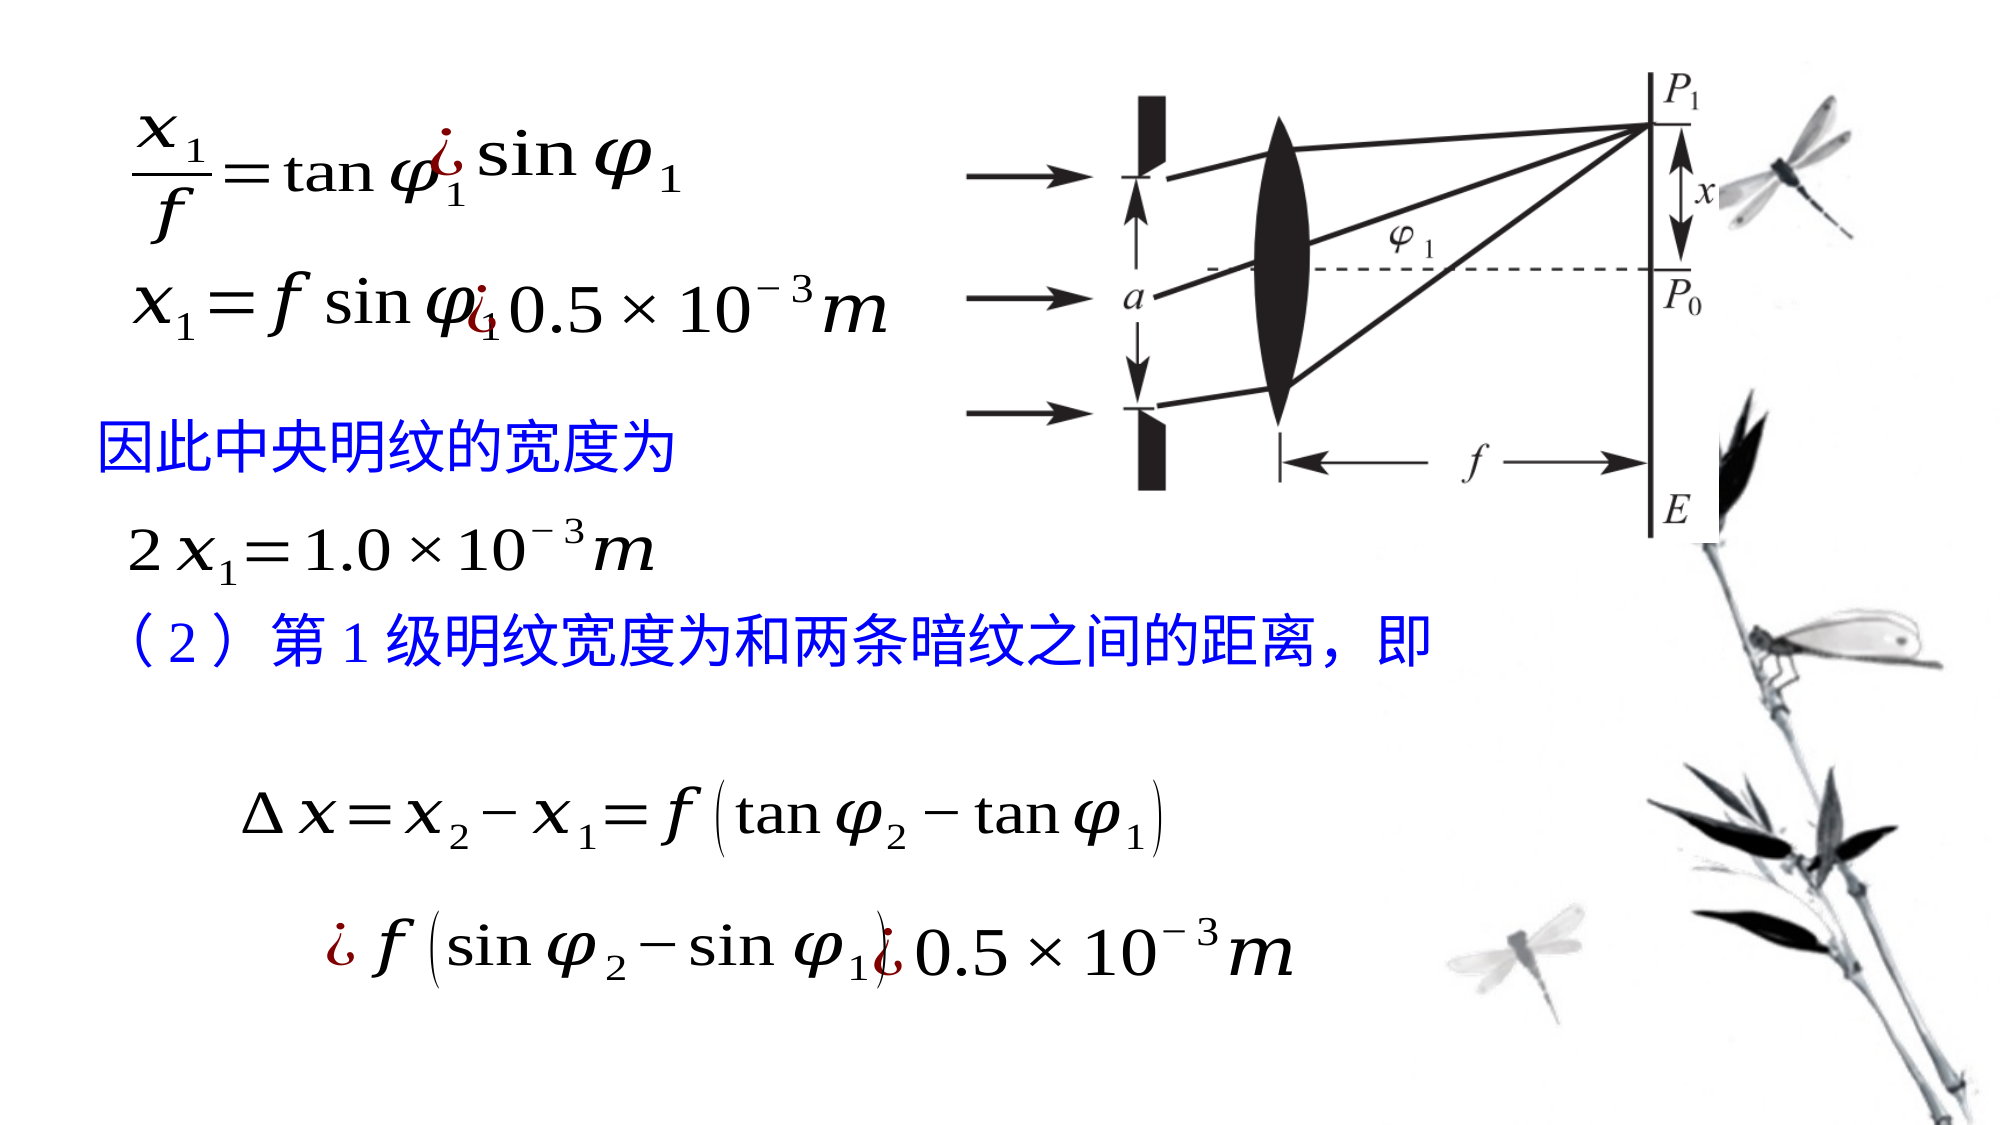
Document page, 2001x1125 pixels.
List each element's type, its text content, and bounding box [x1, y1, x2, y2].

text_box 因此中央明纹的宽度为 [81, 403, 960, 488]
picture [960, 61, 2000, 1125]
